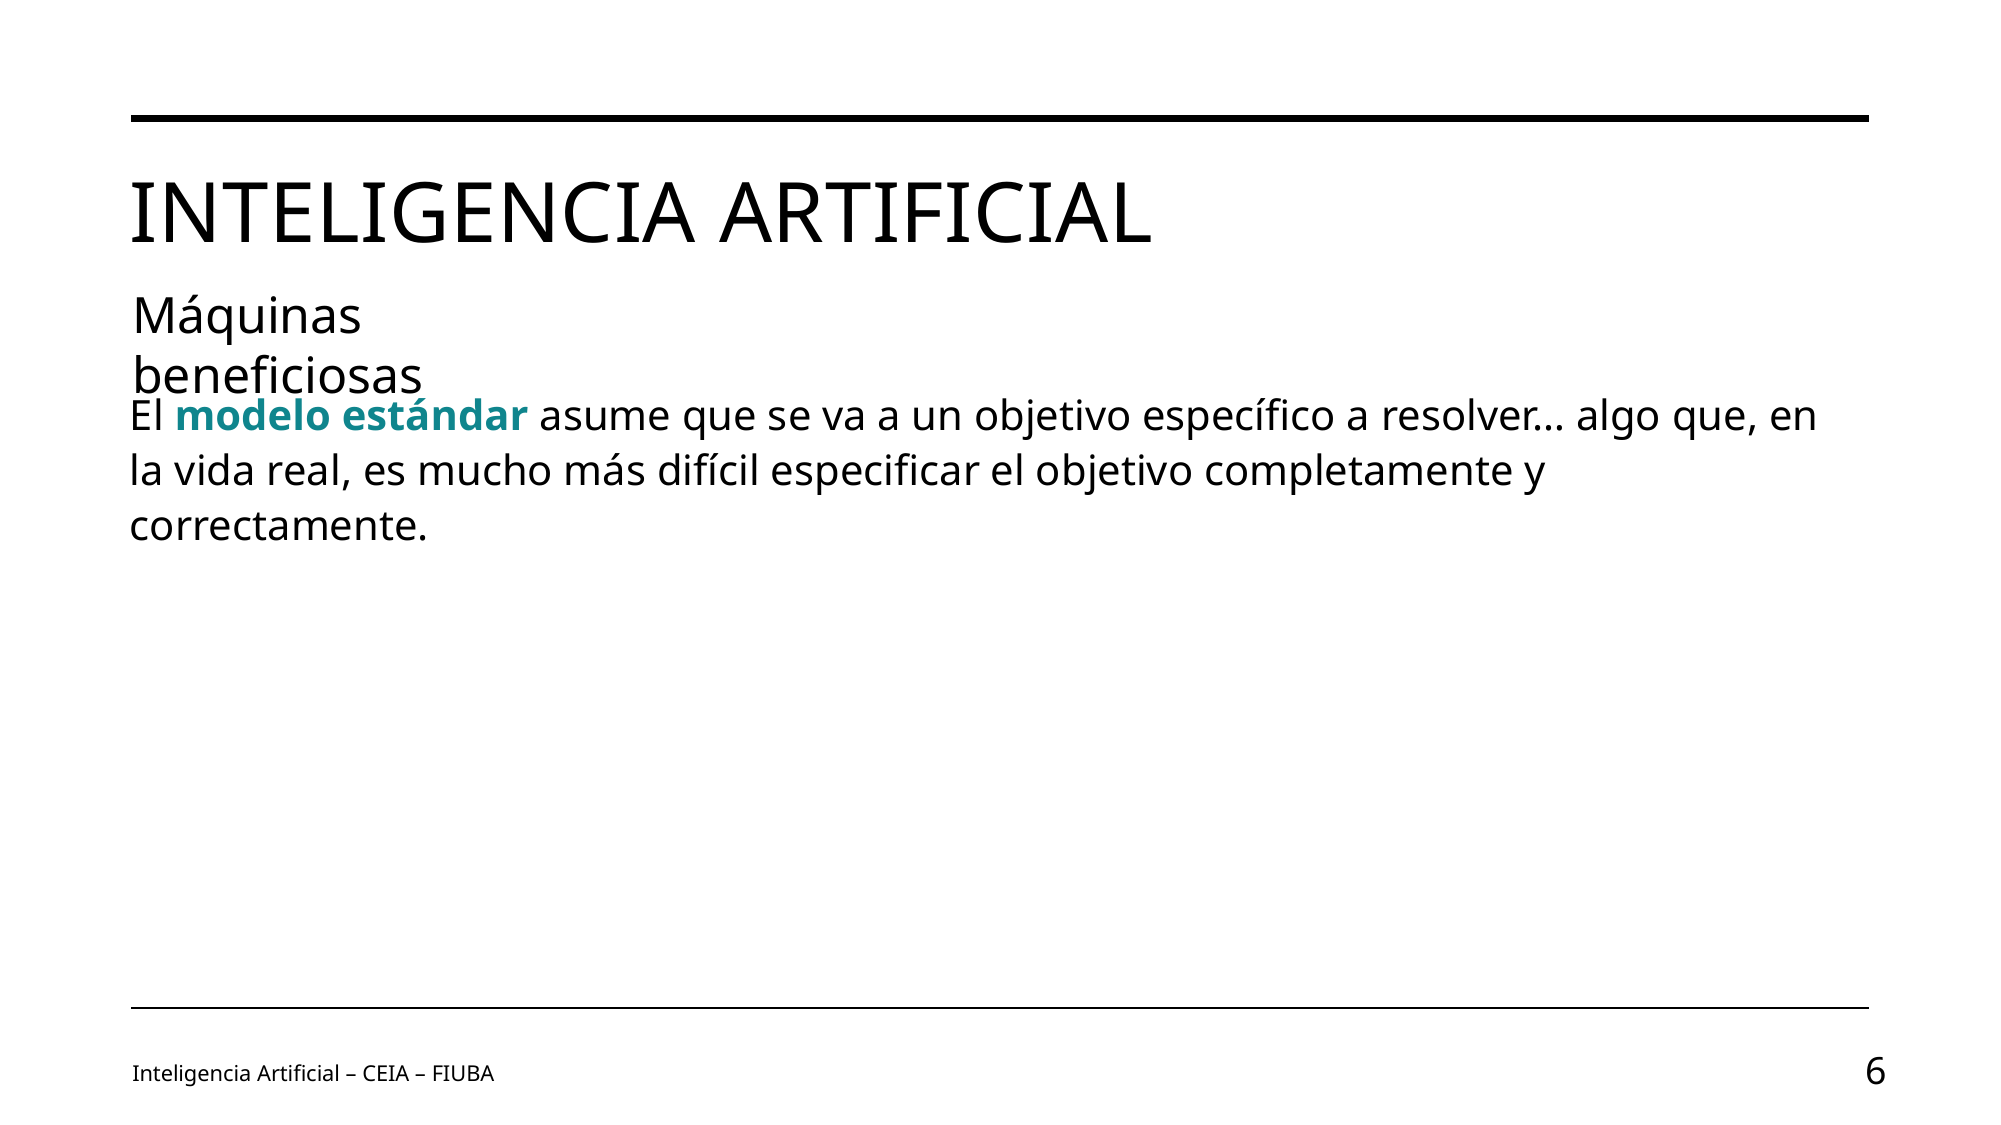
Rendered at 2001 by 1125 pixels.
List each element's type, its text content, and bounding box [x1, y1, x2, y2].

slide_number 6 [1791, 1042, 1902, 1103]
title Inteligencia Artificial [114, 151, 1869, 376]
list El modelo estándar asume que se va a un objetivo específico a resolver… algo que, en la vida real, es mucho más difícil especificar el objetivo completamente y correctamente. [114, 376, 1869, 973]
footer Inteligencia Artificial – CEIA – FIUBA [117, 1042, 862, 1103]
text_box Máquinas beneficiosas [117, 275, 660, 411]
